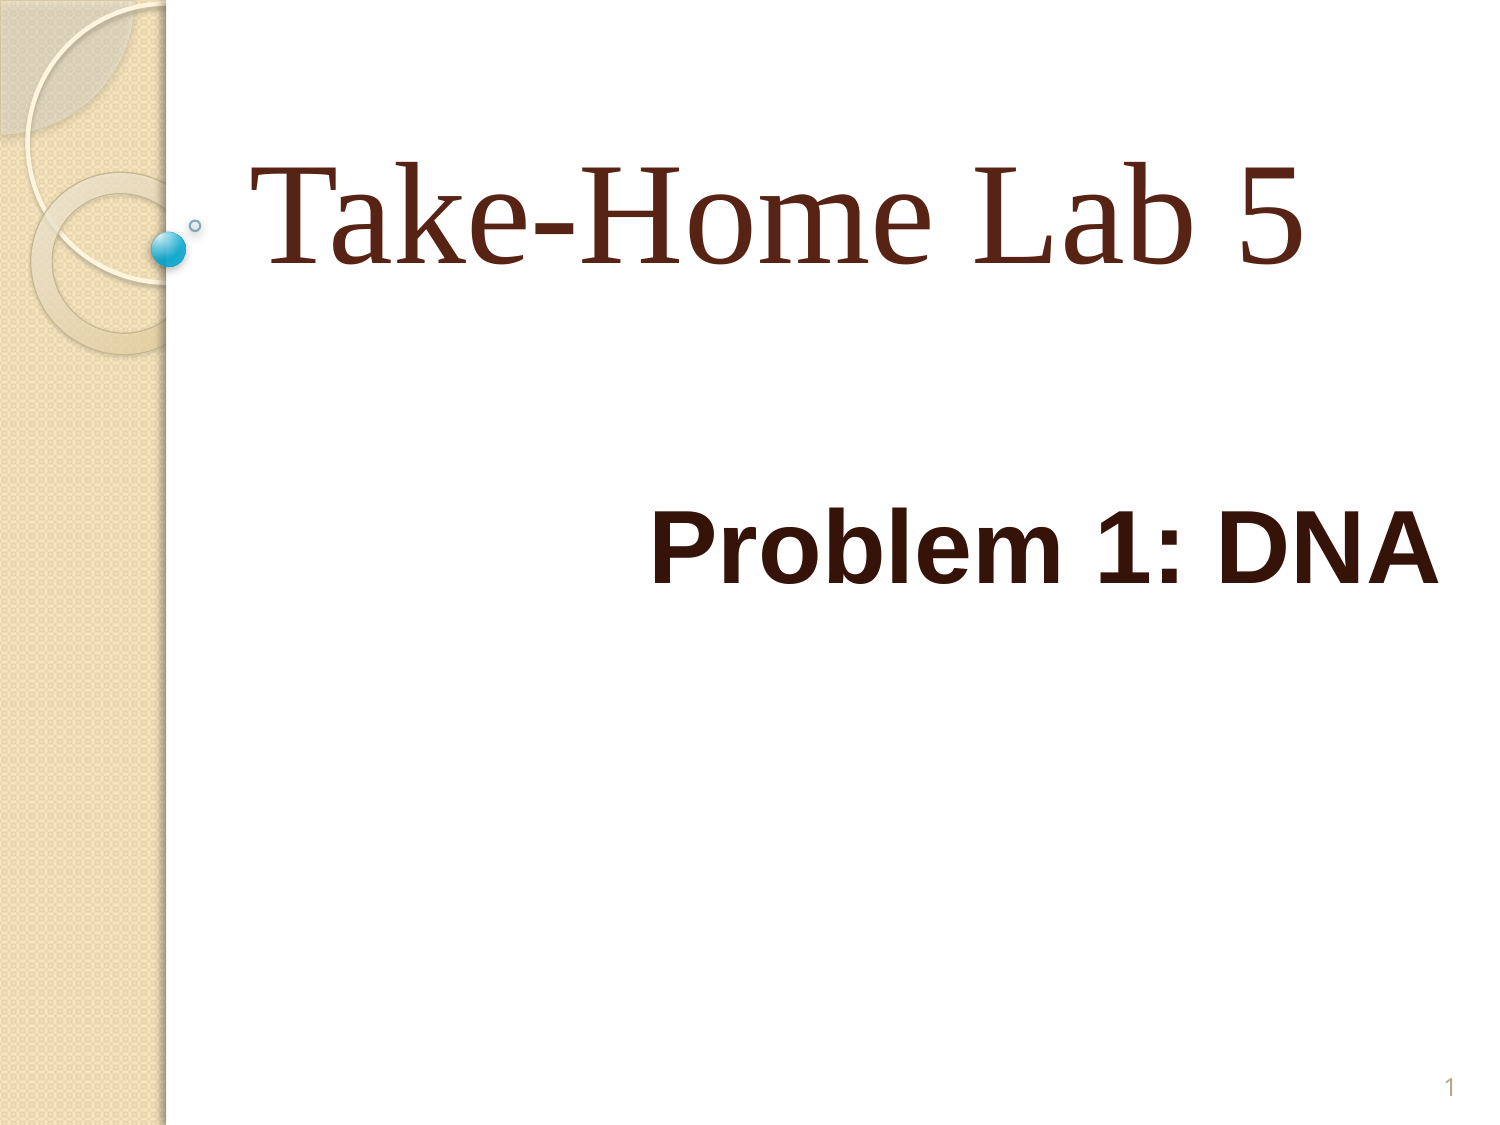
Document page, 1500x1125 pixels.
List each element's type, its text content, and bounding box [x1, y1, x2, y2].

slide_number 1 [1413, 1034, 1488, 1113]
subtitle Problem 1: DNA [242, 479, 1458, 768]
title Take-Home Lab 5 [234, 59, 1450, 301]
